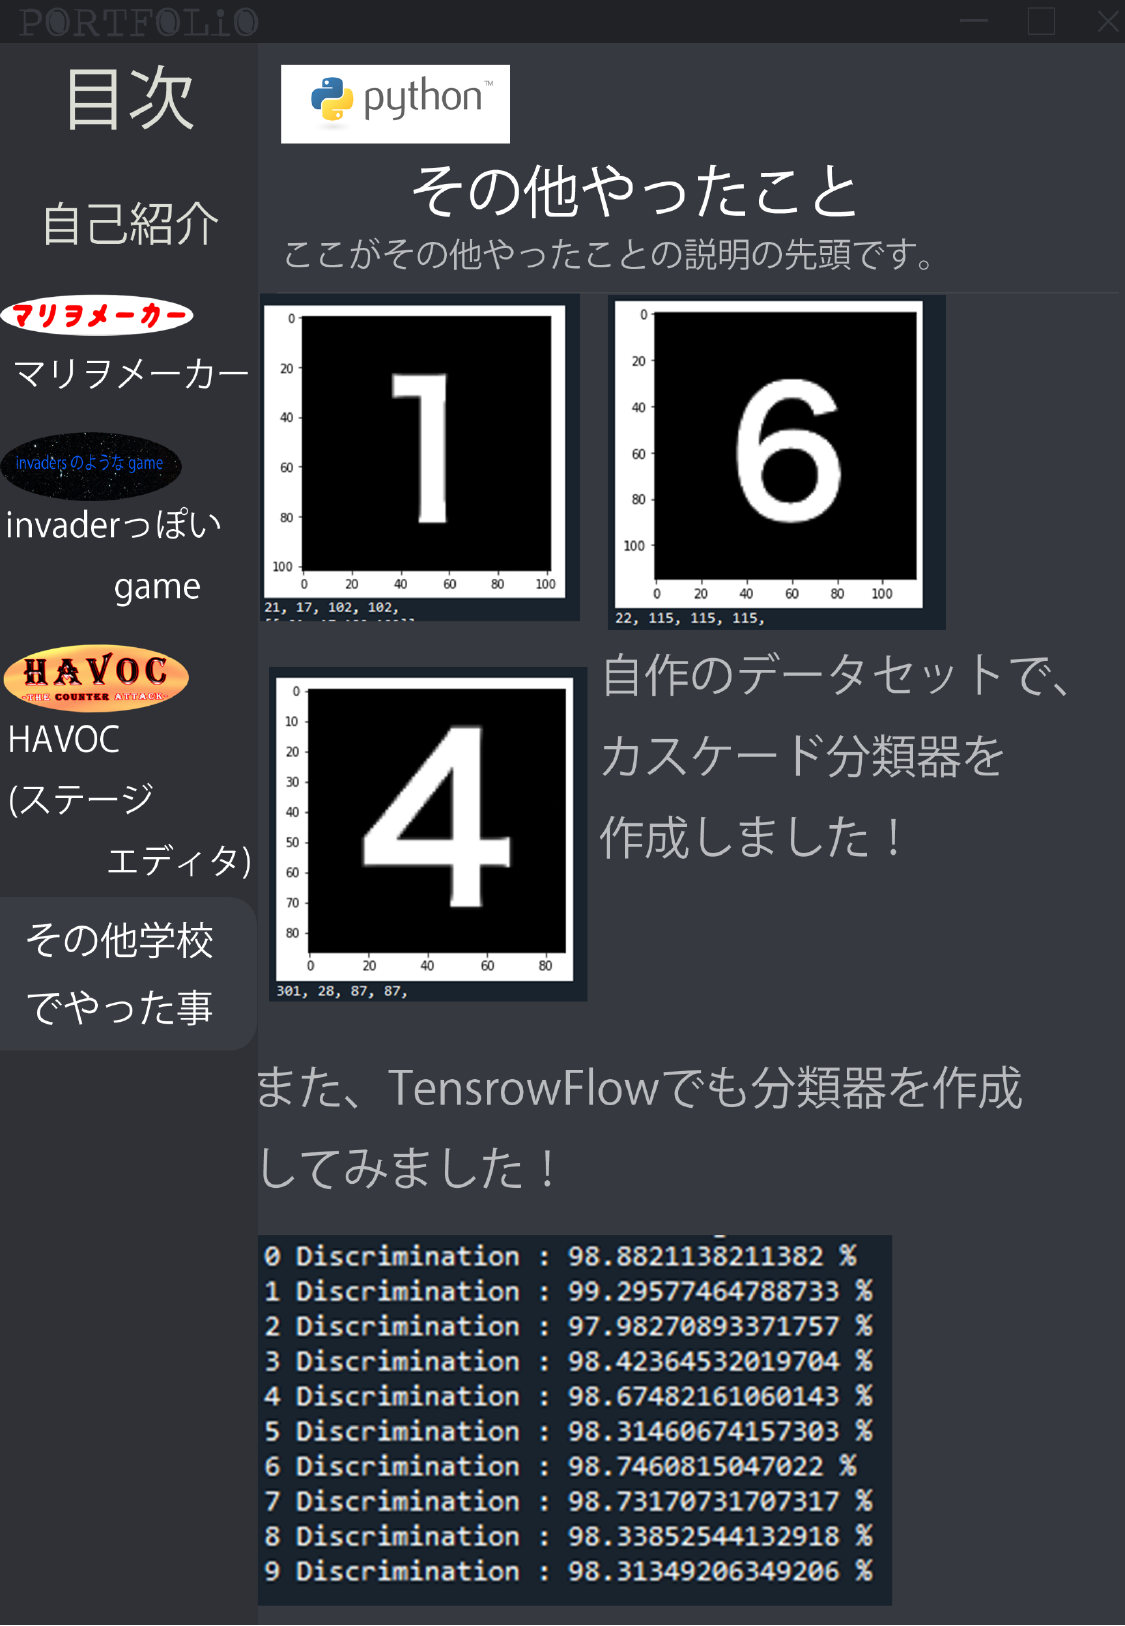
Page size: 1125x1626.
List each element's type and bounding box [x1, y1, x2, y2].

list [0, 0, 1125, 1625]
